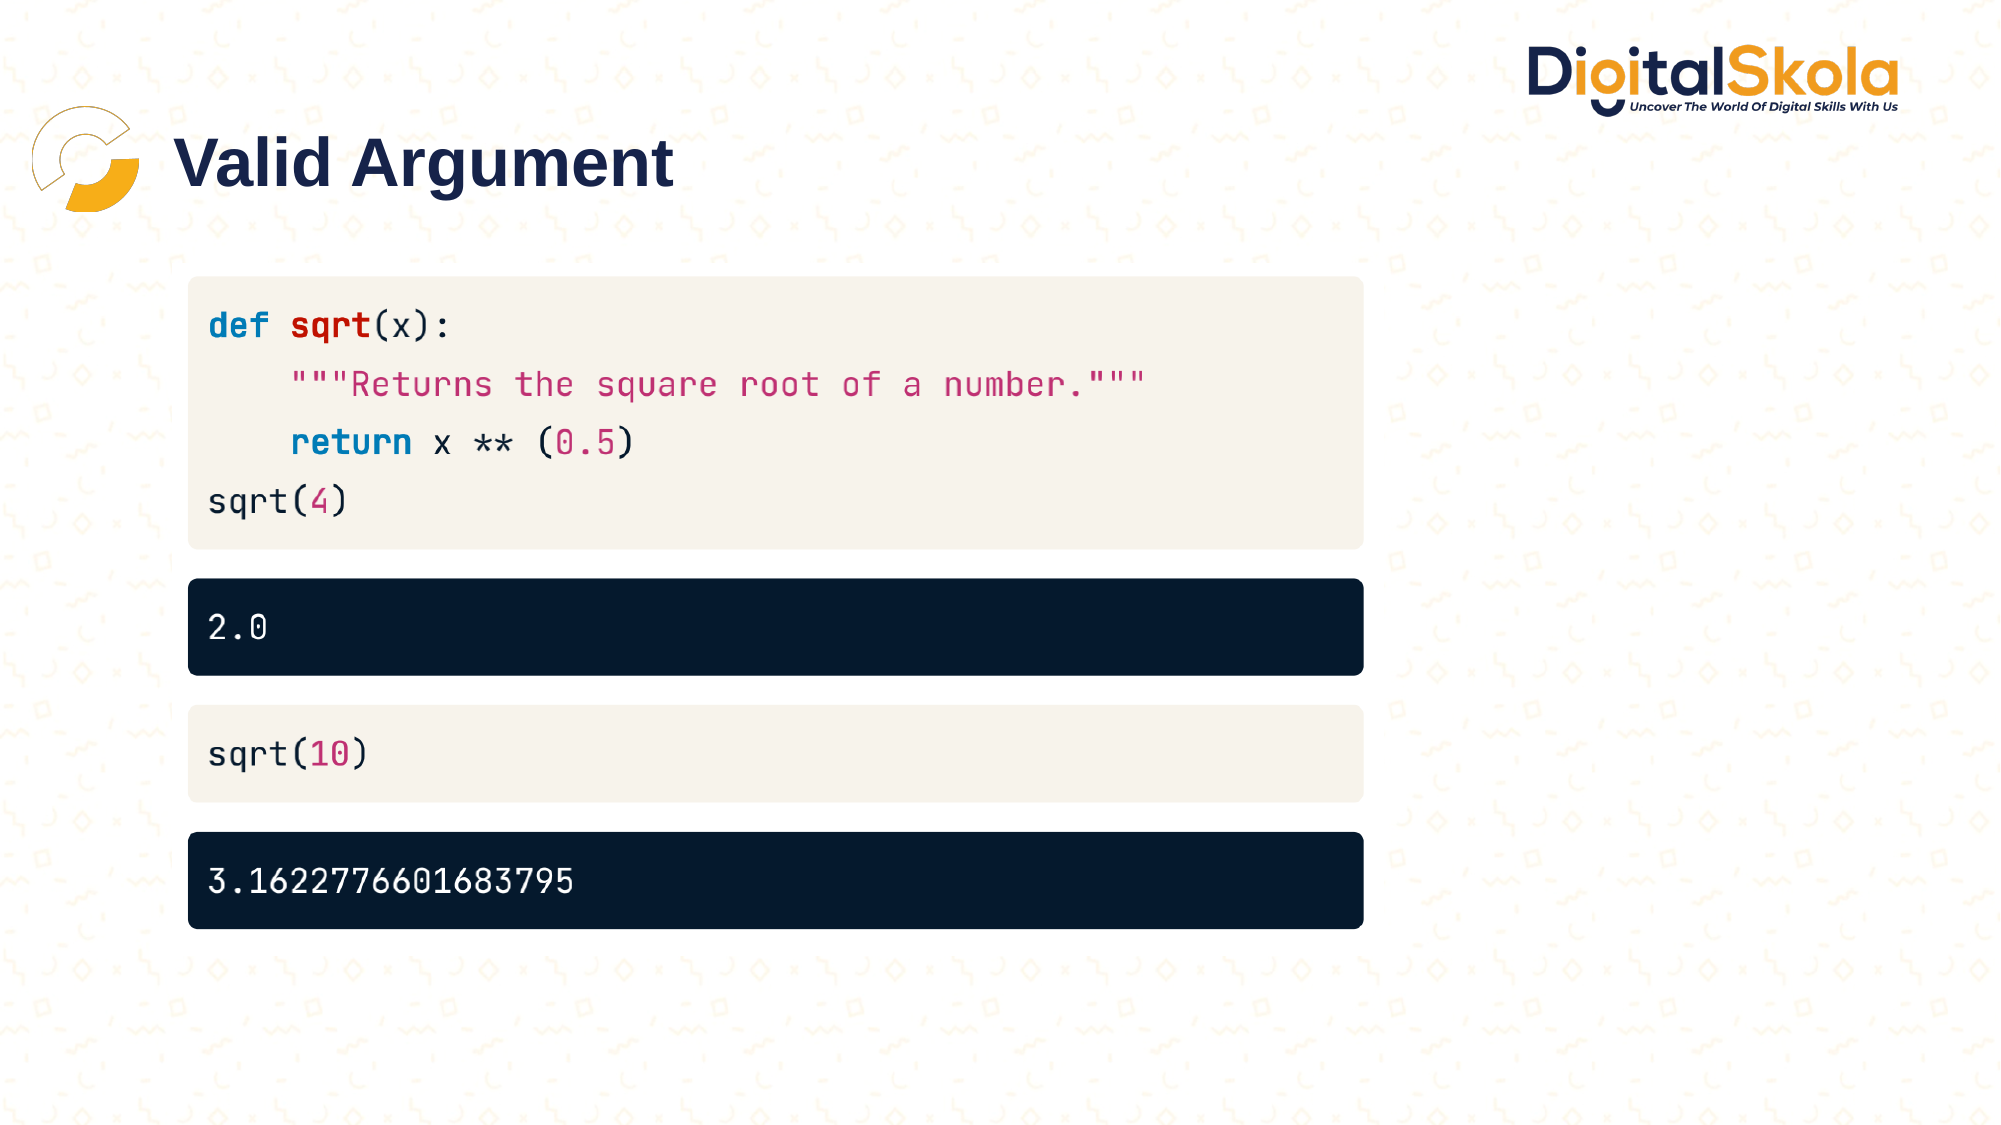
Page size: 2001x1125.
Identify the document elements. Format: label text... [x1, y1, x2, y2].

text_box Valid Argument [158, 79, 1525, 197]
picture [0, 0, 2001, 1125]
